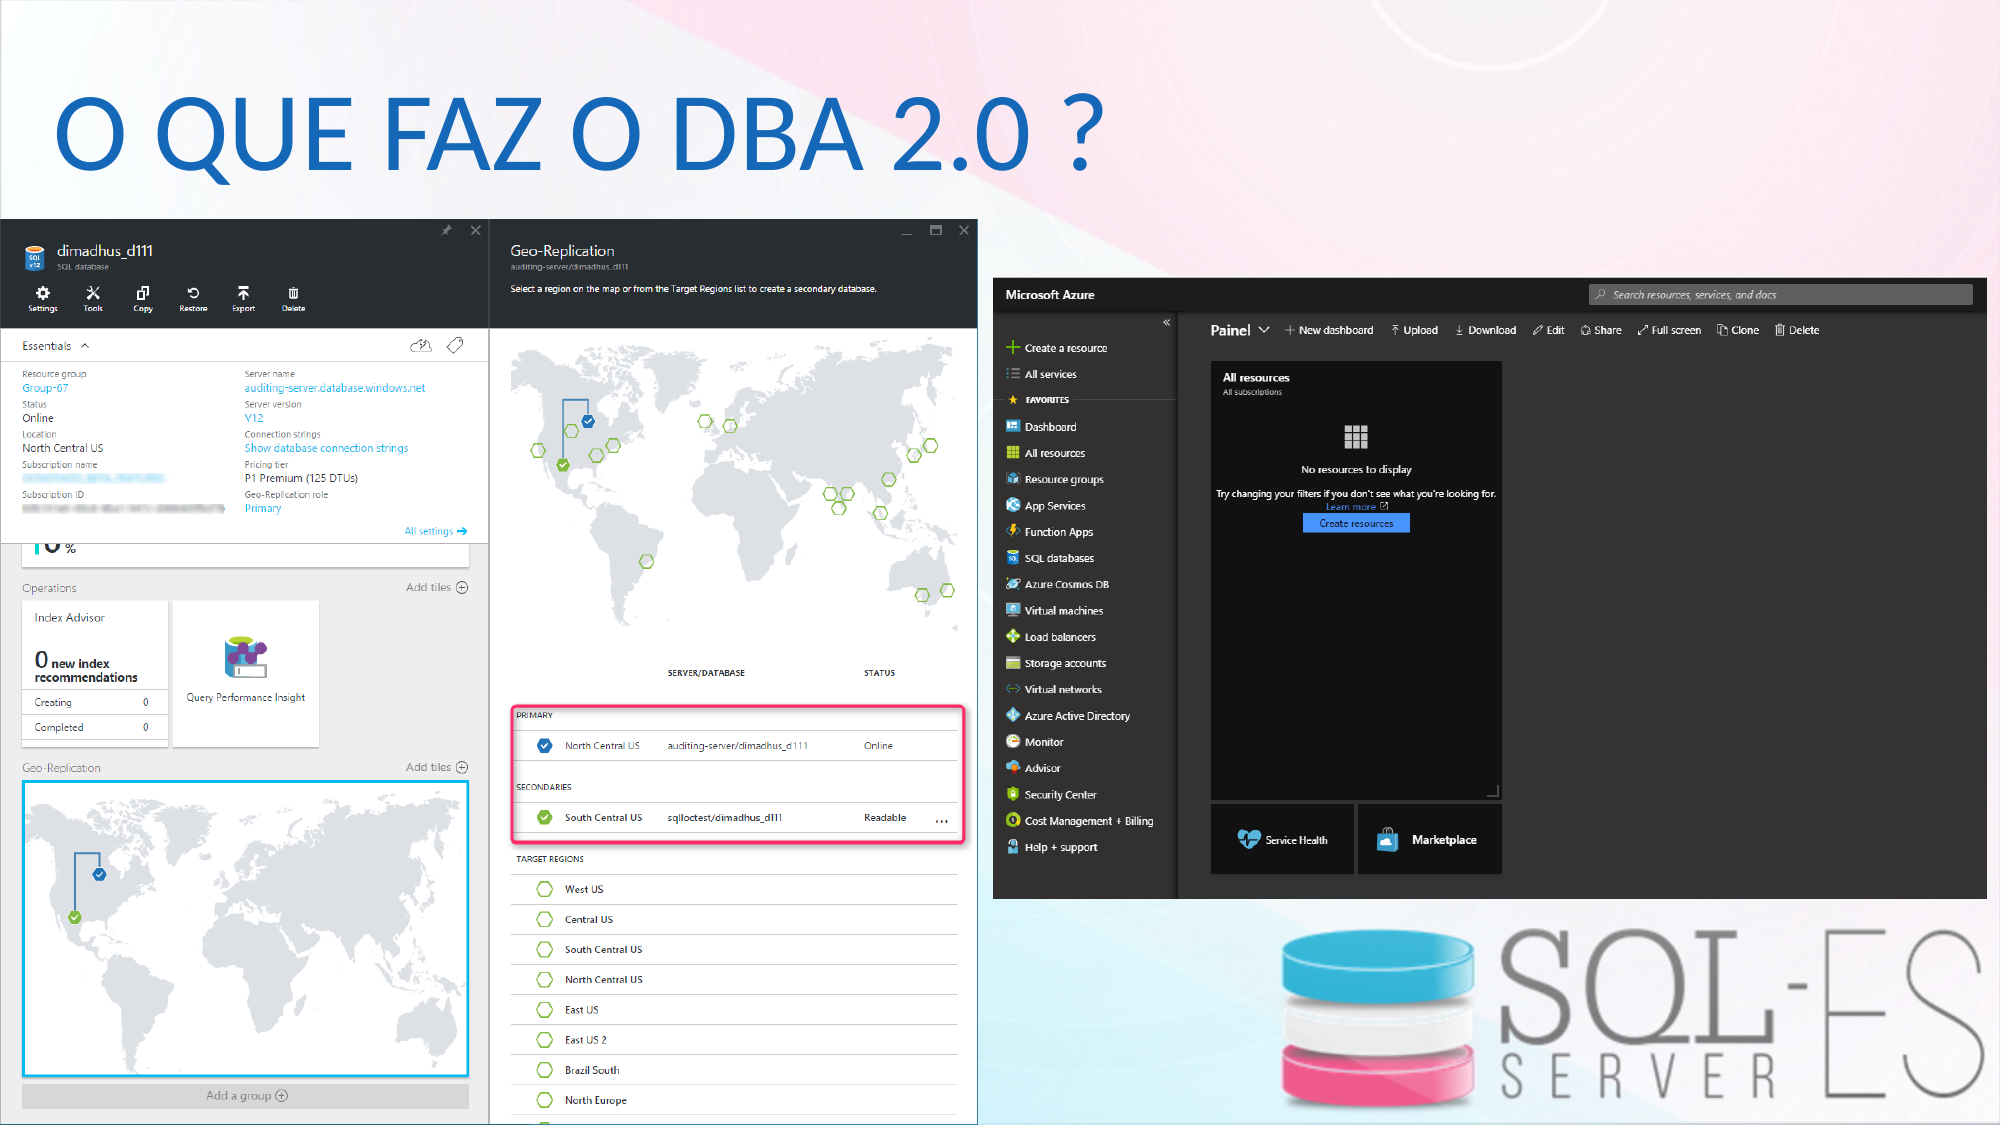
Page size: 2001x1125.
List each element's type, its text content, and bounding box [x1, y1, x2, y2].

picture [0, 0, 2001, 1125]
title O QUE FAZ O DBA 2.0 ? [38, 66, 1943, 206]
